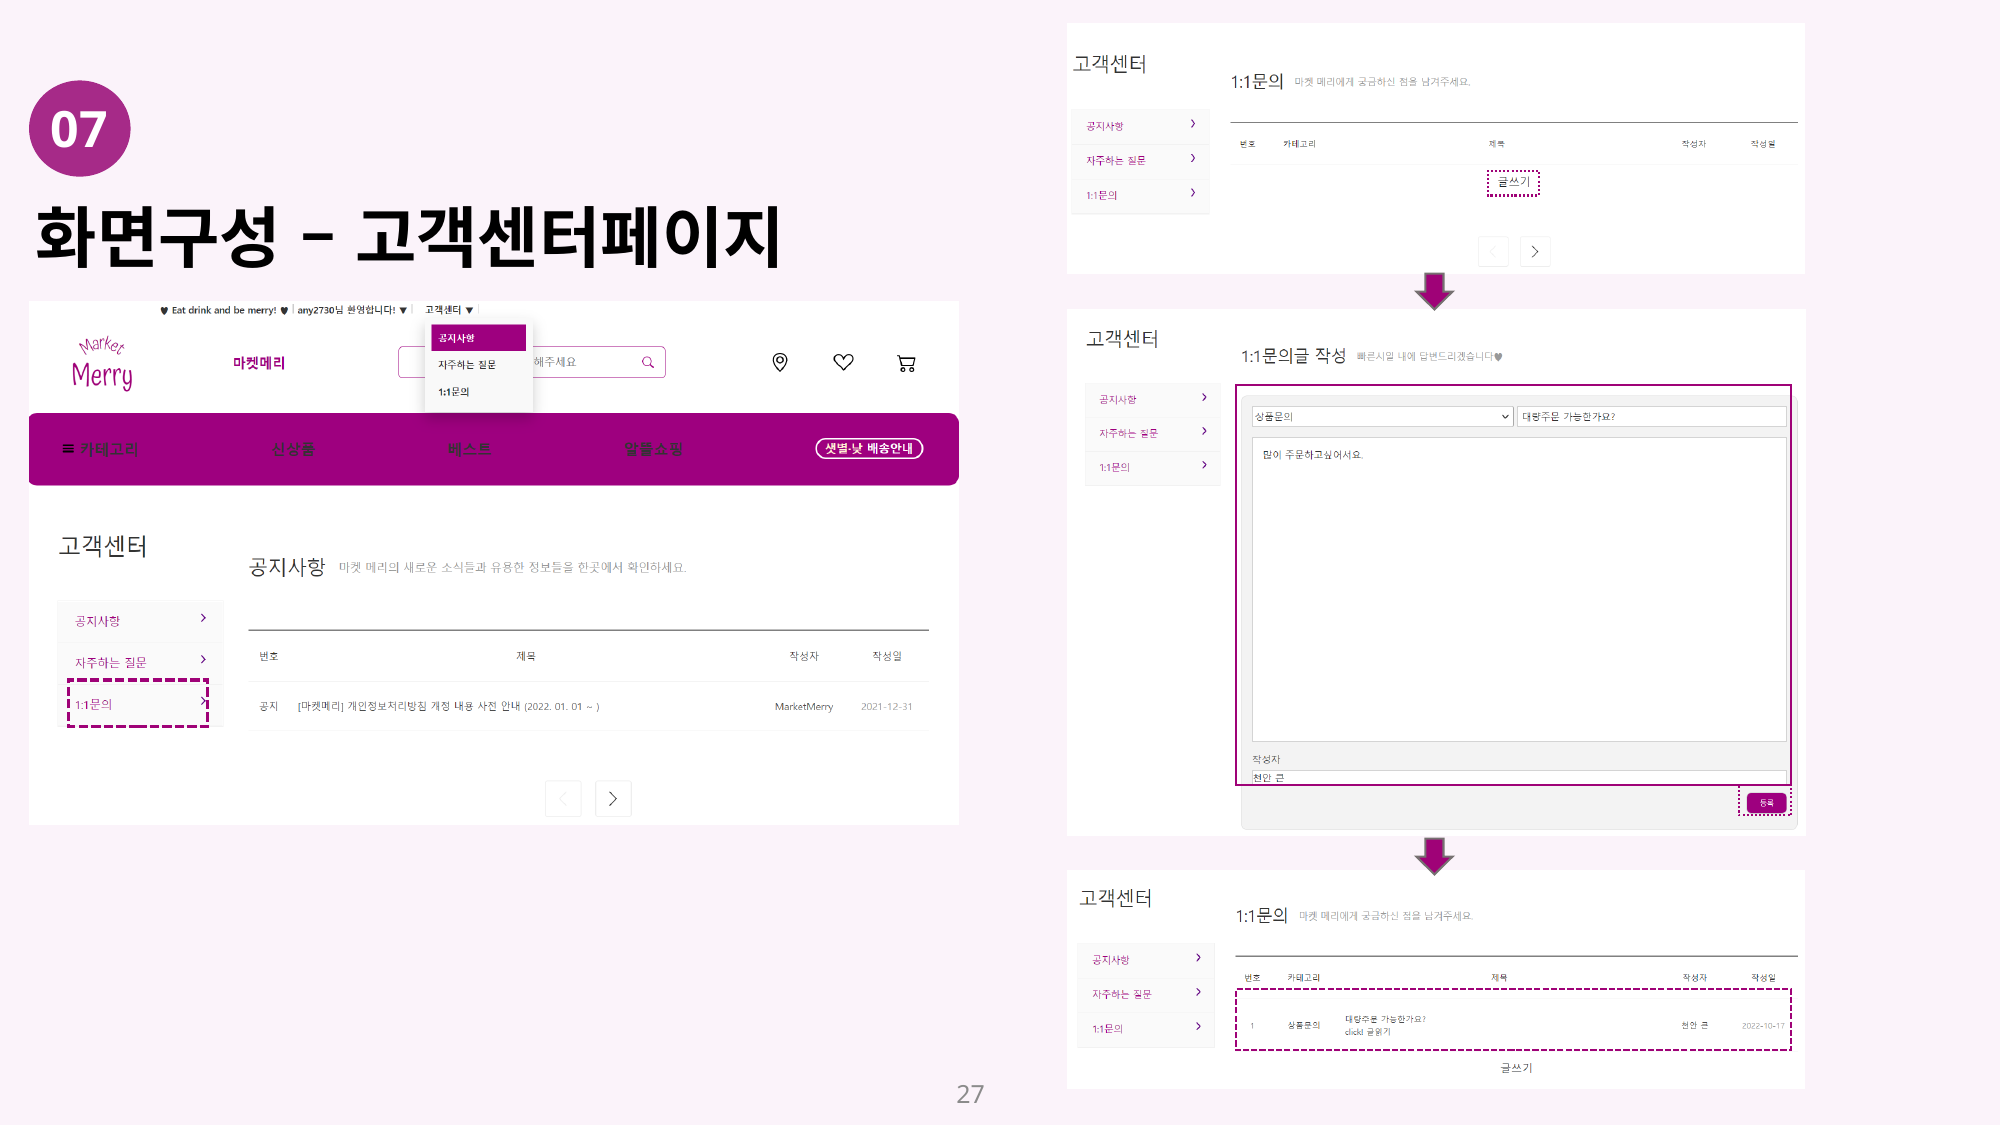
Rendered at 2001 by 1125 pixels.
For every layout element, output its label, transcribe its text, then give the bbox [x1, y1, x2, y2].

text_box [29, 80, 131, 177]
text_box [1413, 274, 1456, 309]
picture [1067, 309, 1806, 836]
picture [1066, 23, 1805, 274]
text_box [1413, 837, 1456, 870]
picture [29, 300, 959, 825]
slide_number 27 [549, 1065, 1000, 1125]
picture [1066, 870, 1805, 1089]
title 화면구성 – 고객센터페이지 [20, 21, 986, 284]
